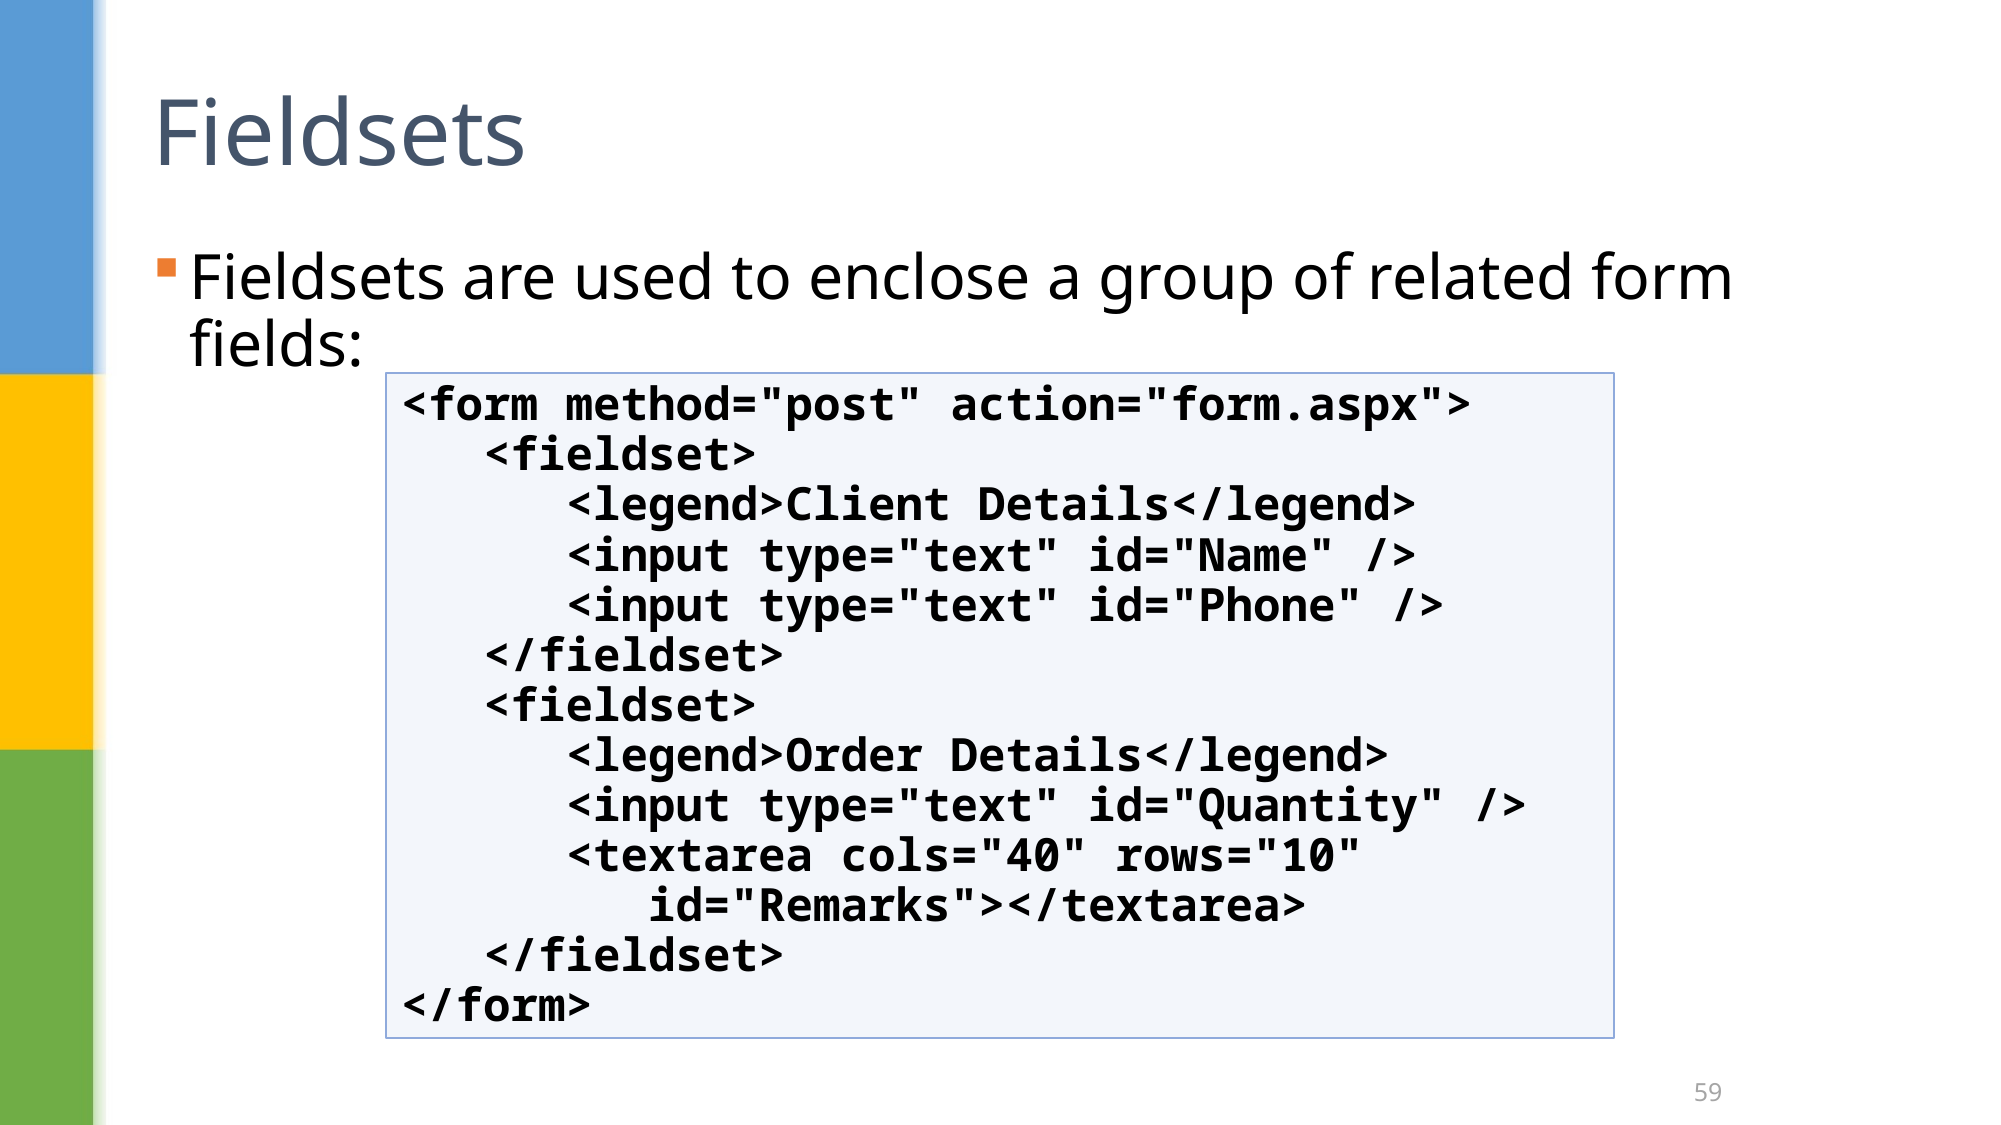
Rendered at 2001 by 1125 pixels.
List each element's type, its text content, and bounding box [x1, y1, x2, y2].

list Fieldsets are used to enclose a group of related form fields: [137, 237, 1863, 952]
slide_number 59 [1662, 1074, 1738, 1113]
picture [0, 0, 2001, 1125]
title Fieldsets [137, 20, 1863, 237]
text_box <form method="post" action="form.aspx"> <fieldset> <legend>Client Details</legend> <input type="text" id="Name" /> <input type="text" id="Phone" /> </fieldset> <fieldset> <legend>Order Details</legend> <input type="text" id="Quantity" /> <textarea cols="40" rows="10" id="Remarks"></textarea> </fieldset> </form> [385, 372, 1615, 1038]
